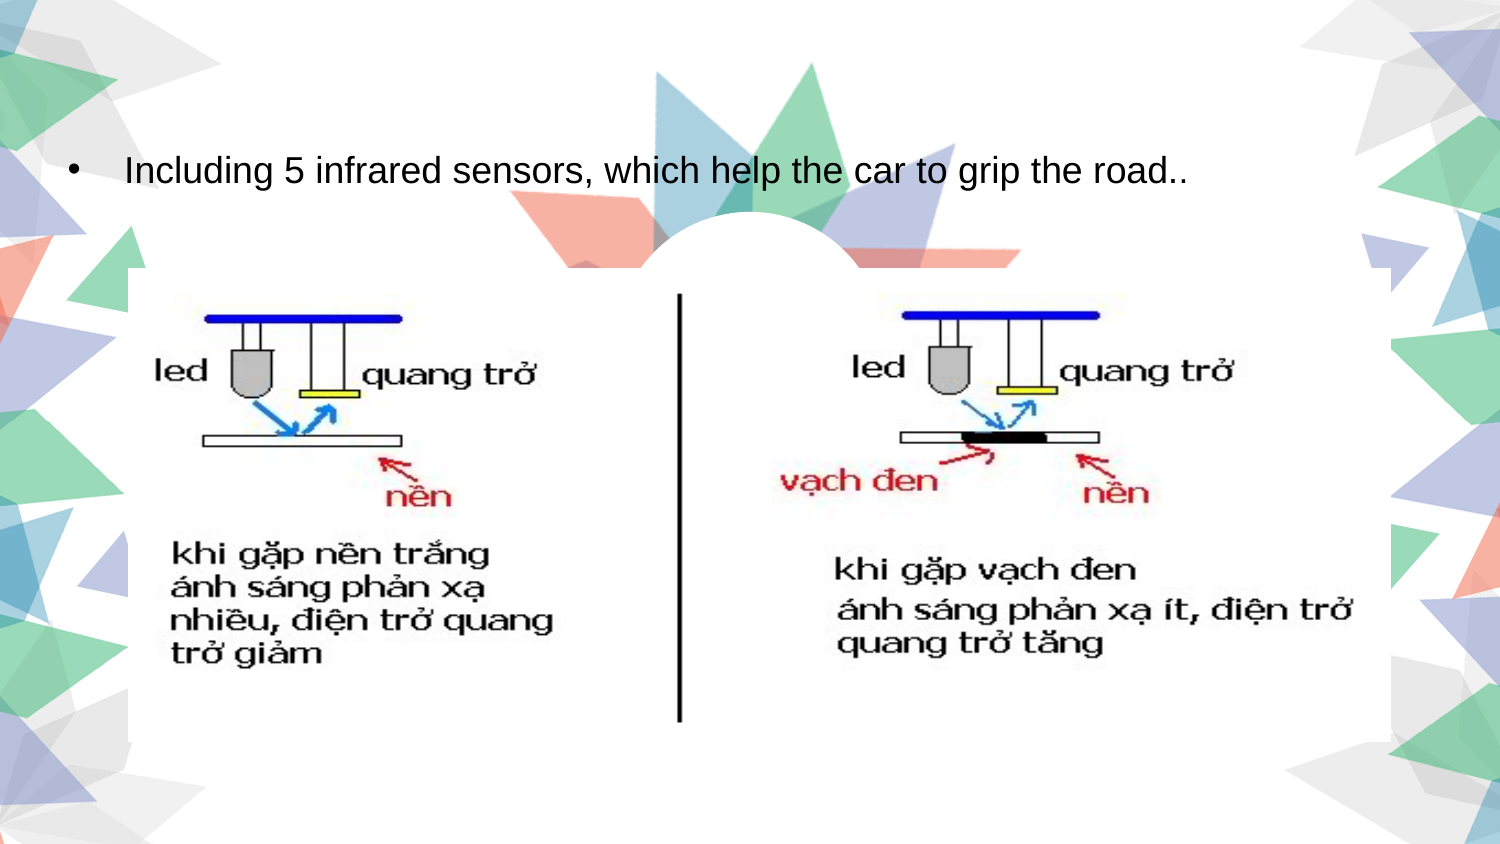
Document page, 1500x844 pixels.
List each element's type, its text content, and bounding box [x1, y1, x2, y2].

picture [0, 0, 1500, 844]
text_box Including 5 infrared sensors, which help the car to grip the road.. [53, 138, 1466, 786]
